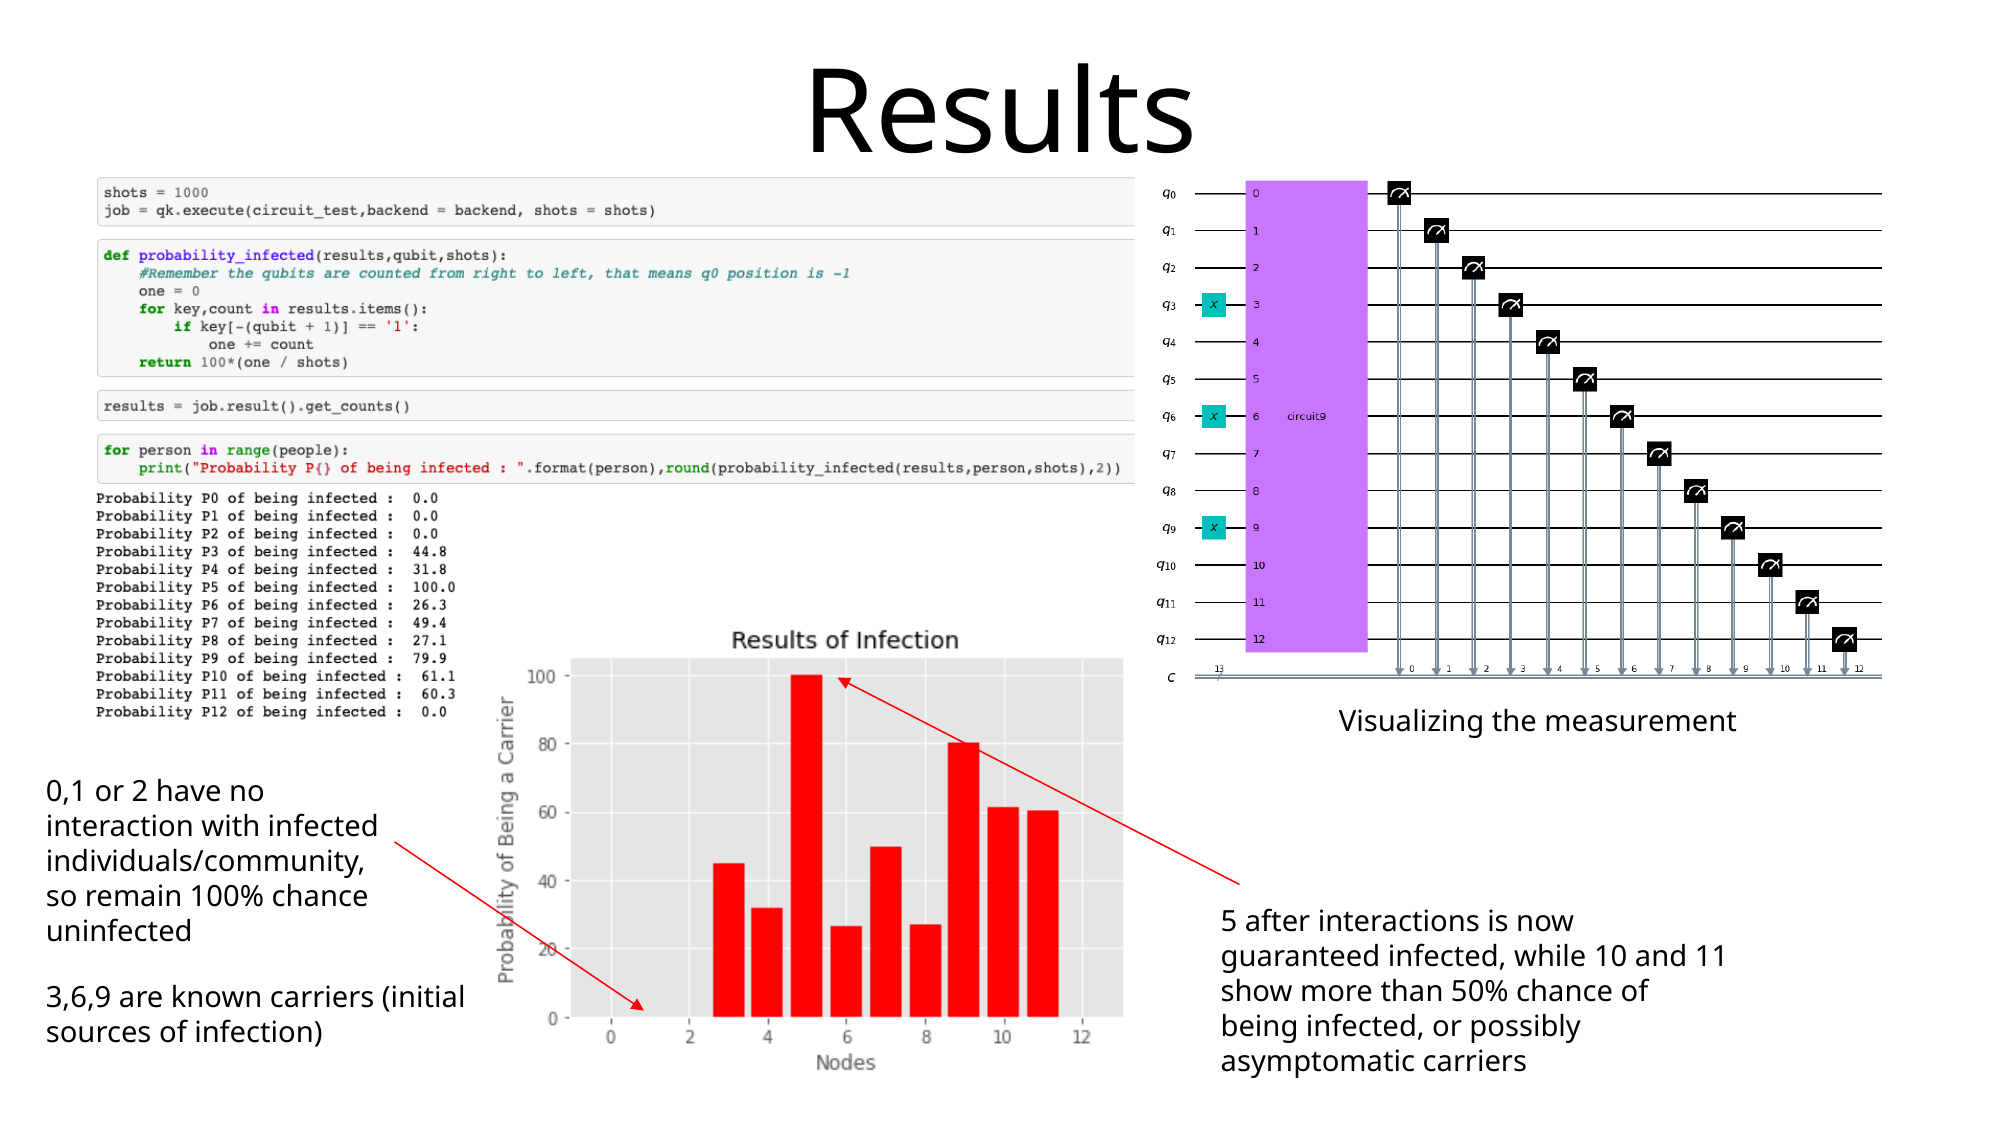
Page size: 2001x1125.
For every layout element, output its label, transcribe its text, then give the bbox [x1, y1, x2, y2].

text_box 0,1 or 2 have no interaction with infected individuals/community, so remain 100% chance uninfected [30, 757, 411, 863]
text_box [394, 841, 645, 1011]
text_box 5 after interactions is now guaranteed infected, while 10 and 11 show more than 50% chance of being infected, or possibly asymptomatic carriers [1205, 887, 1749, 1065]
title Results [187, 23, 1813, 171]
text_box 3,6,9 are known carriers (initial sources of infection) [30, 963, 498, 1125]
picture [94, 172, 1907, 1085]
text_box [837, 677, 1240, 885]
text_box Visualizing the measurement [1243, 696, 1887, 758]
